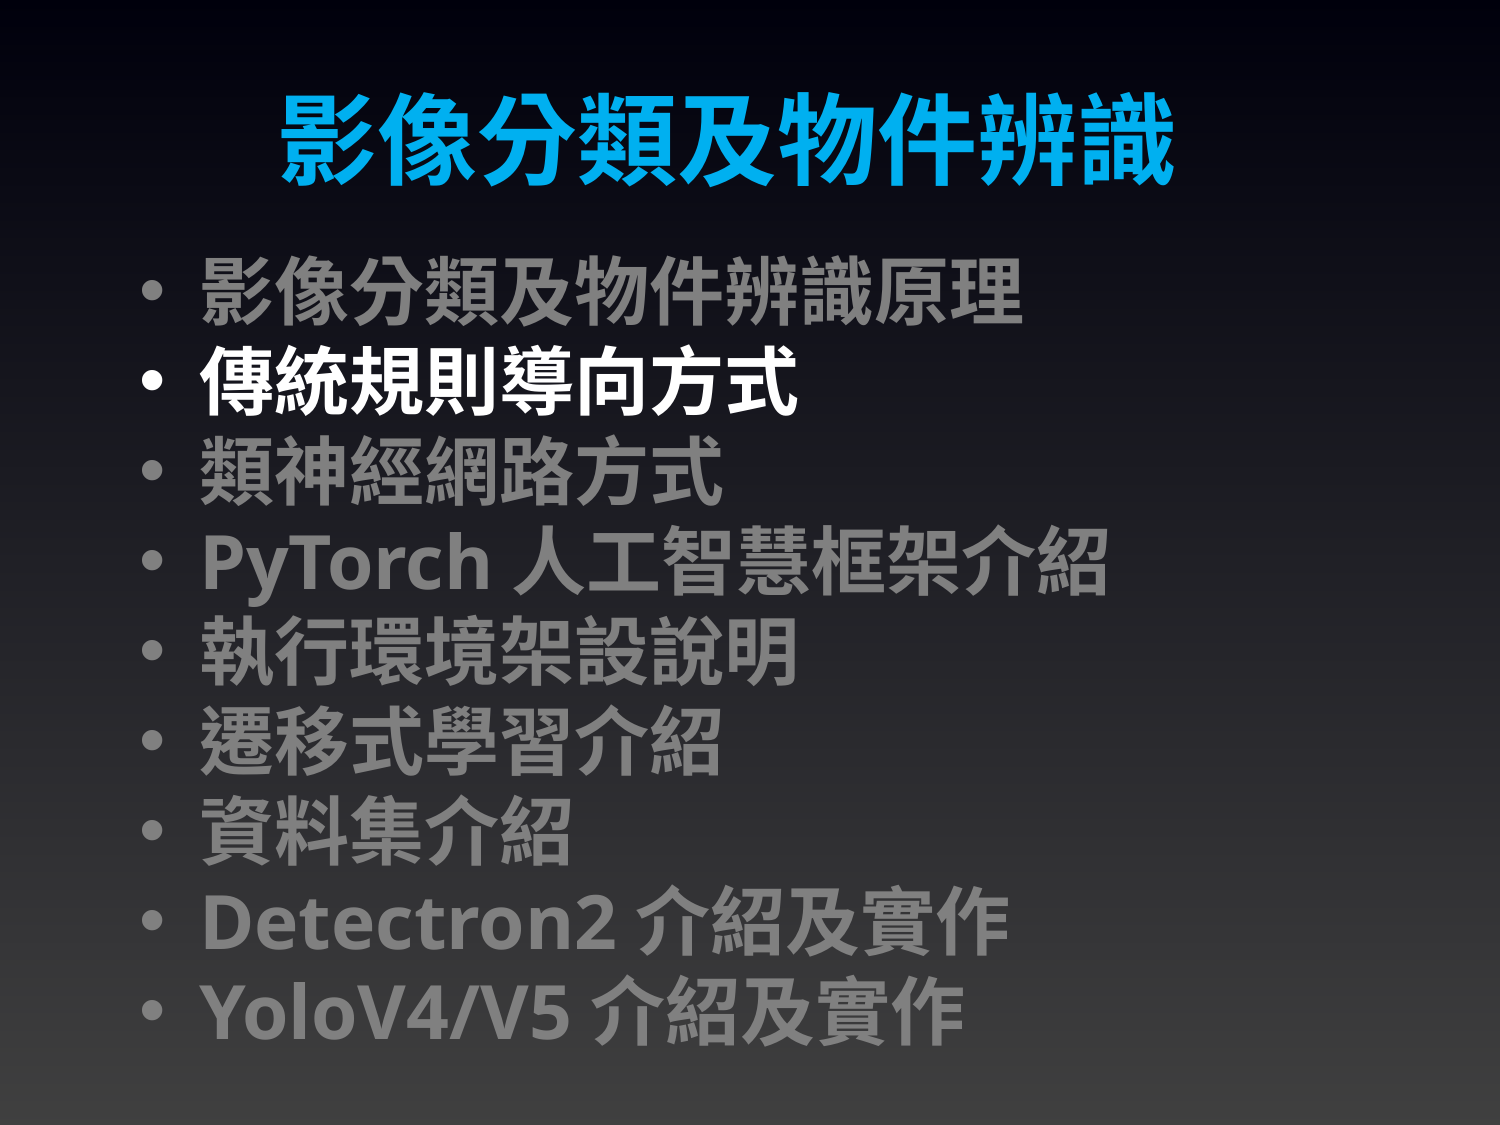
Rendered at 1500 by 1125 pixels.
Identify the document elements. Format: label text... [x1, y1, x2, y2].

text_box 影像分類及物件辨識原理 傳統規則導向方式 類神經網路方式 PyTorch人工智慧框架介紹 執行環境架設說明 遷移式學習介紹 資料集介紹 Detectron2介紹及實作 YoloV4/V5介紹及實作 [125, 237, 1425, 1063]
text_box 影像分類及物件辨識 [262, 49, 1375, 213]
